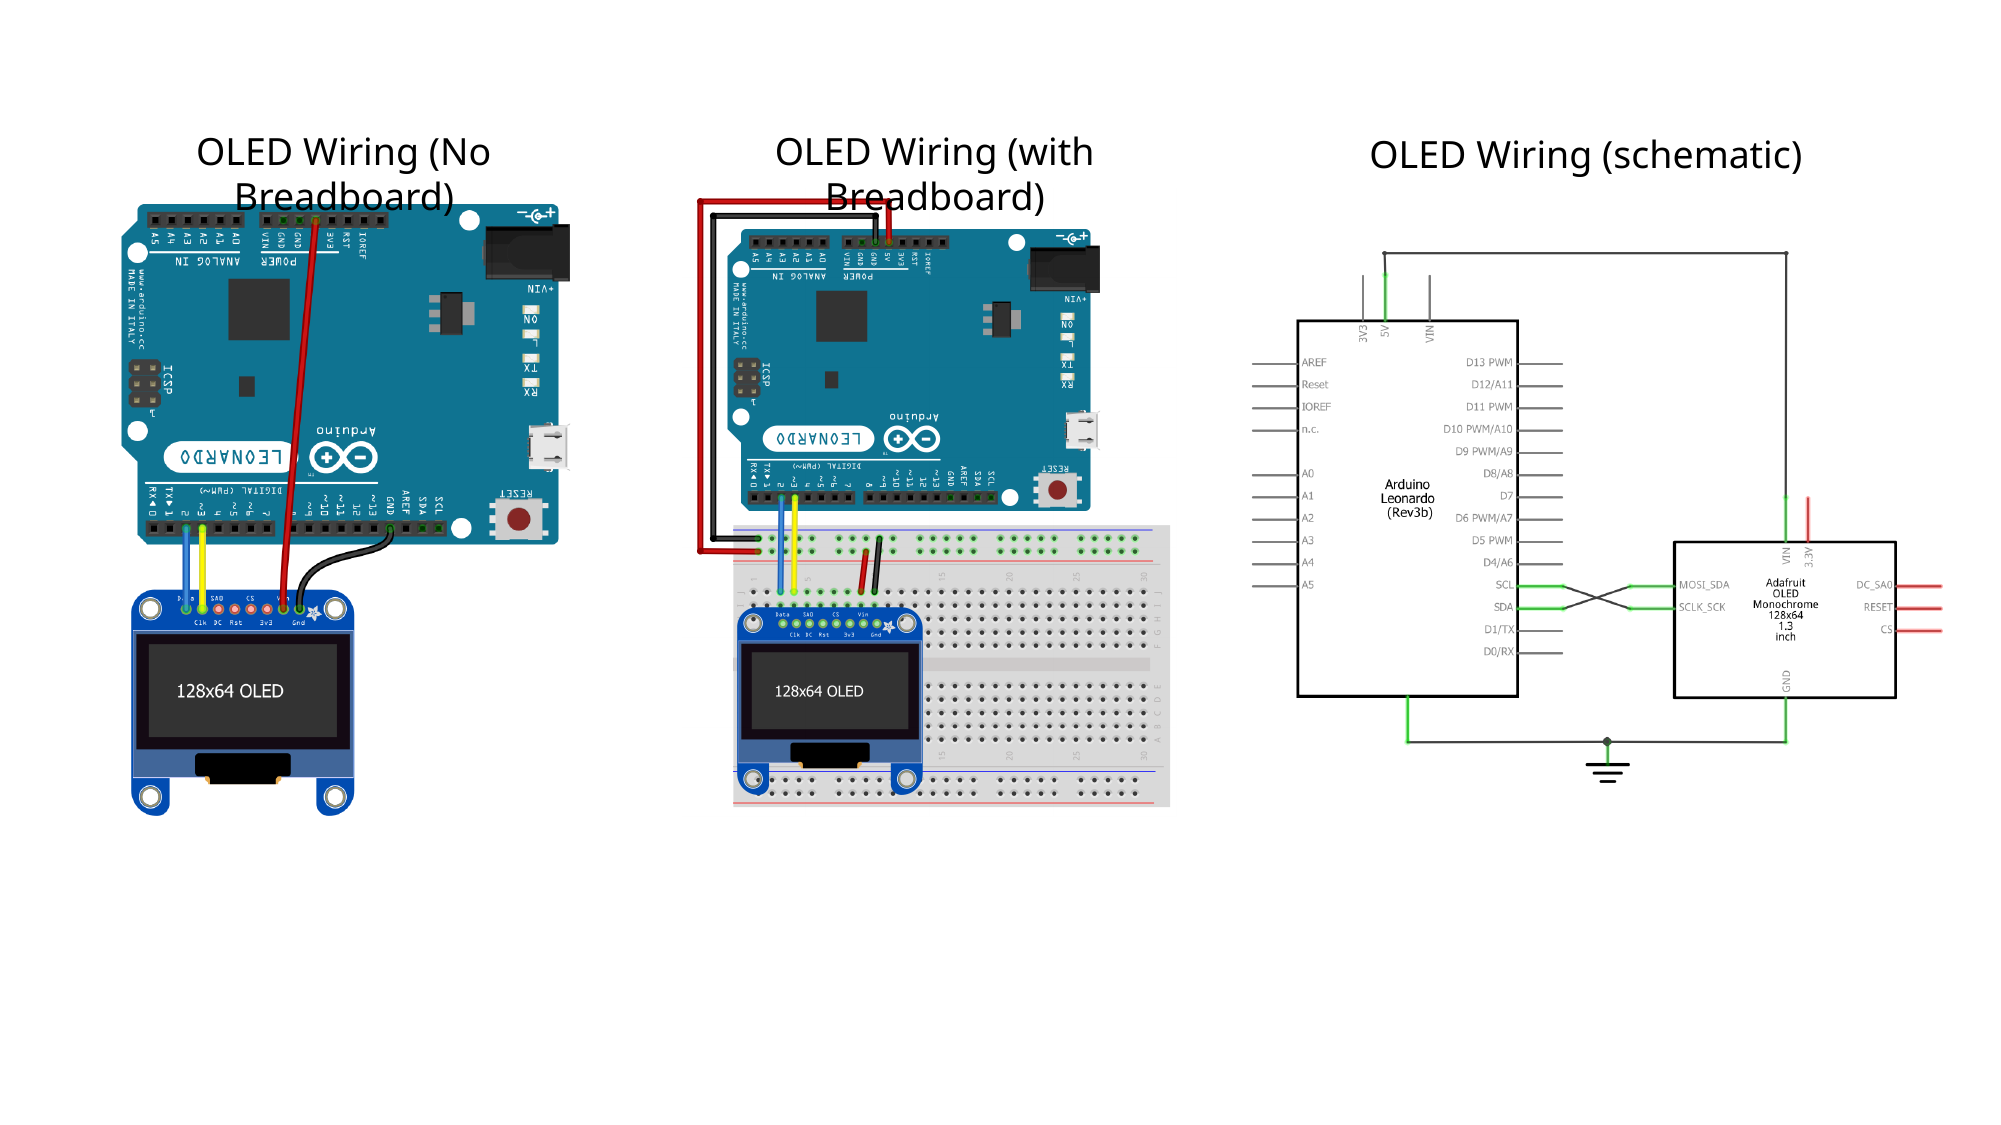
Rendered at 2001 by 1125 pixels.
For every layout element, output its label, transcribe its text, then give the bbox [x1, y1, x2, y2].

text_box OLED Wiring (schematic) [1256, 123, 1916, 184]
picture [682, 188, 1177, 817]
text_box OLED Wiring (with Breadboard) [693, 120, 1177, 188]
text_box OLED Wiring (No Breadboard) [113, 120, 575, 180]
picture [63, 180, 605, 841]
picture [1241, 240, 1961, 800]
